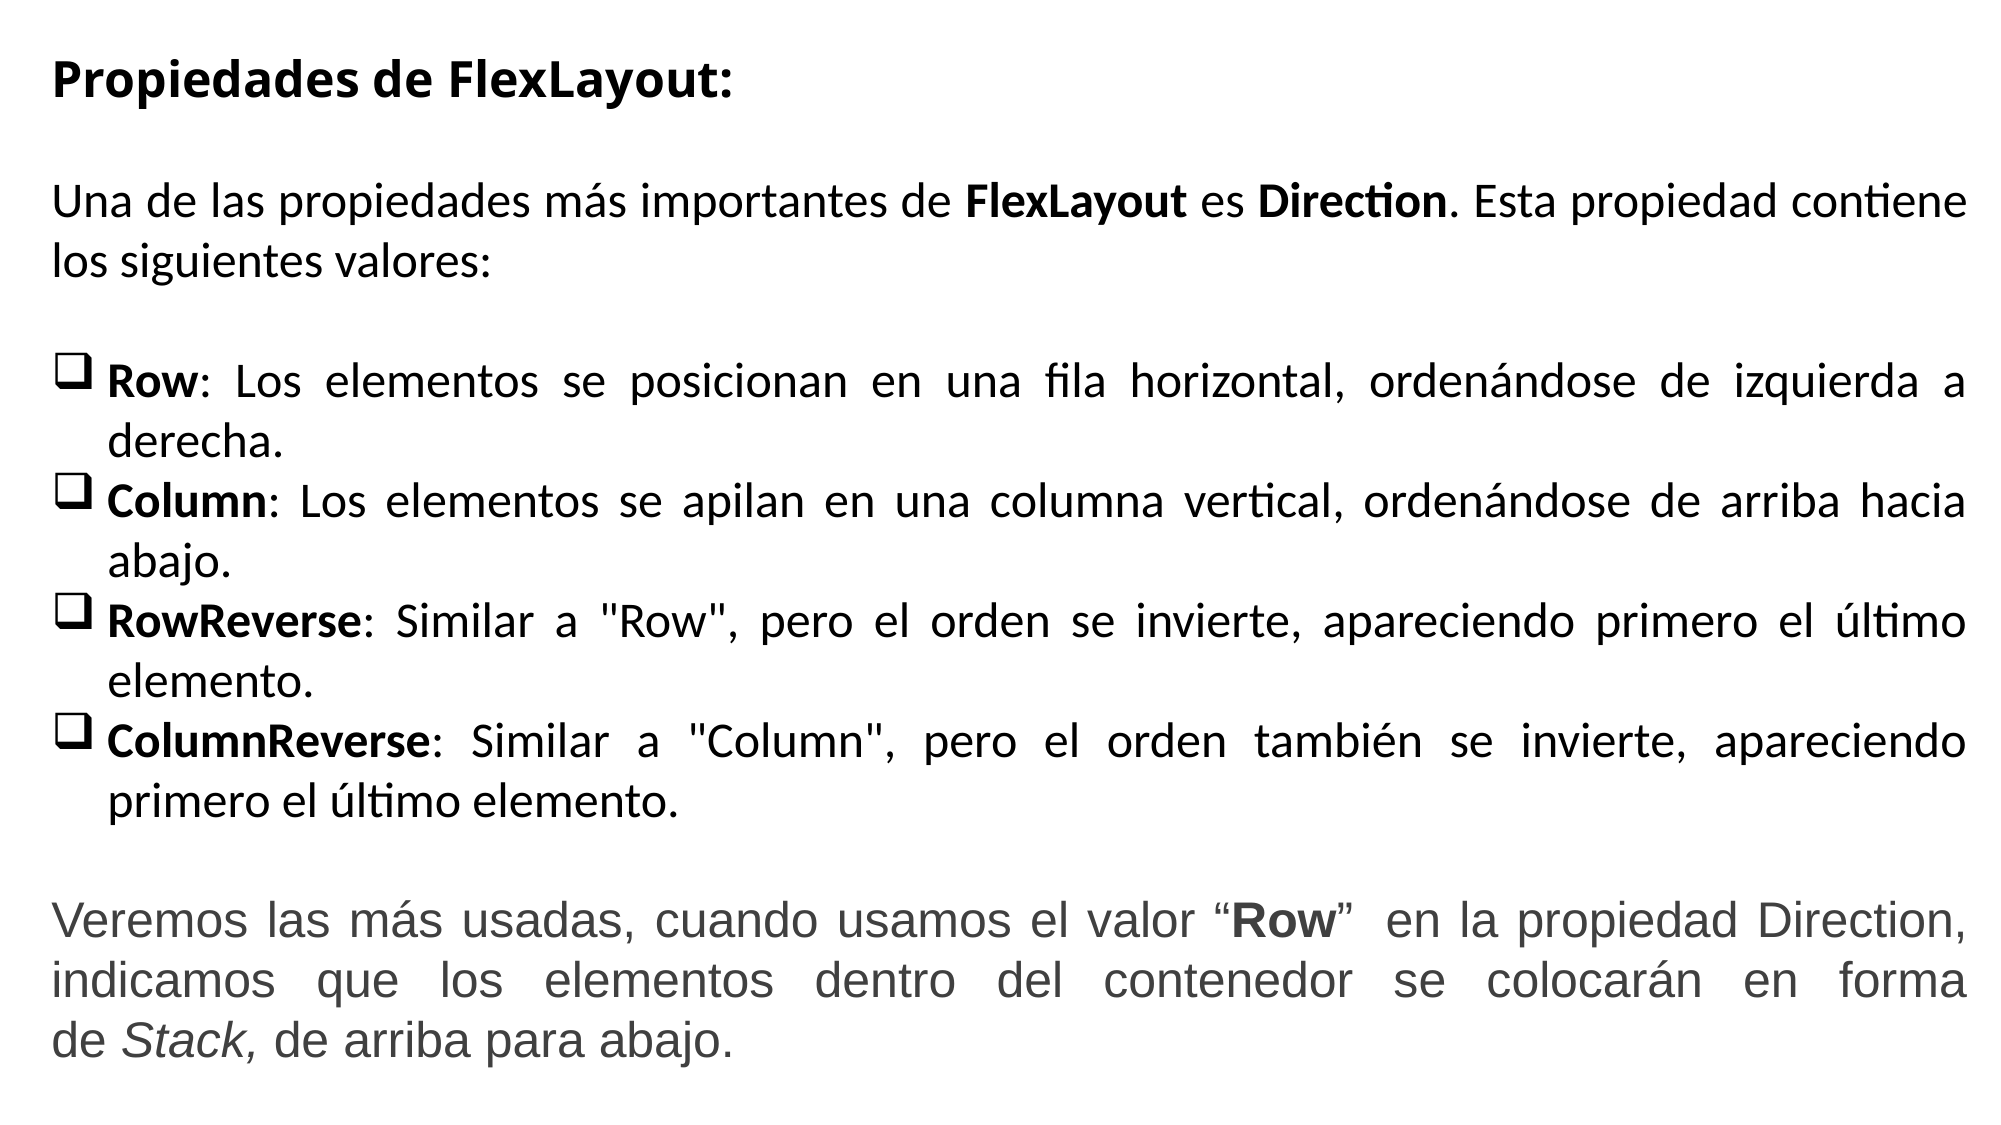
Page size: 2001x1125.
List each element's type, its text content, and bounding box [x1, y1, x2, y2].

text_box Propiedades de FlexLayout: Una de las propiedades más importantes de FlexLayout es Direction. Esta propiedad contiene los siguientes valores: Row: Los elementos se posicionan en una fila horizontal, ordenándose de izquierda a derecha. Column: Los elementos se apilan en una columna vertical, ordenándose de arriba hacia abajo. RowReverse: Similar a "Row", pero el orden se invierte, apareciendo primero el último elemento. ColumnReverse: Similar a "Column", pero el orden también se invierte, apareciendo primero el último elemento. Veremos las más usadas, cuando usamos el valor “Row” en la propiedad Direction, indicamos que los elementos dentro del contenedor se colocarán en forma de Stack, de arriba para abajo. [36, 39, 1983, 1075]
